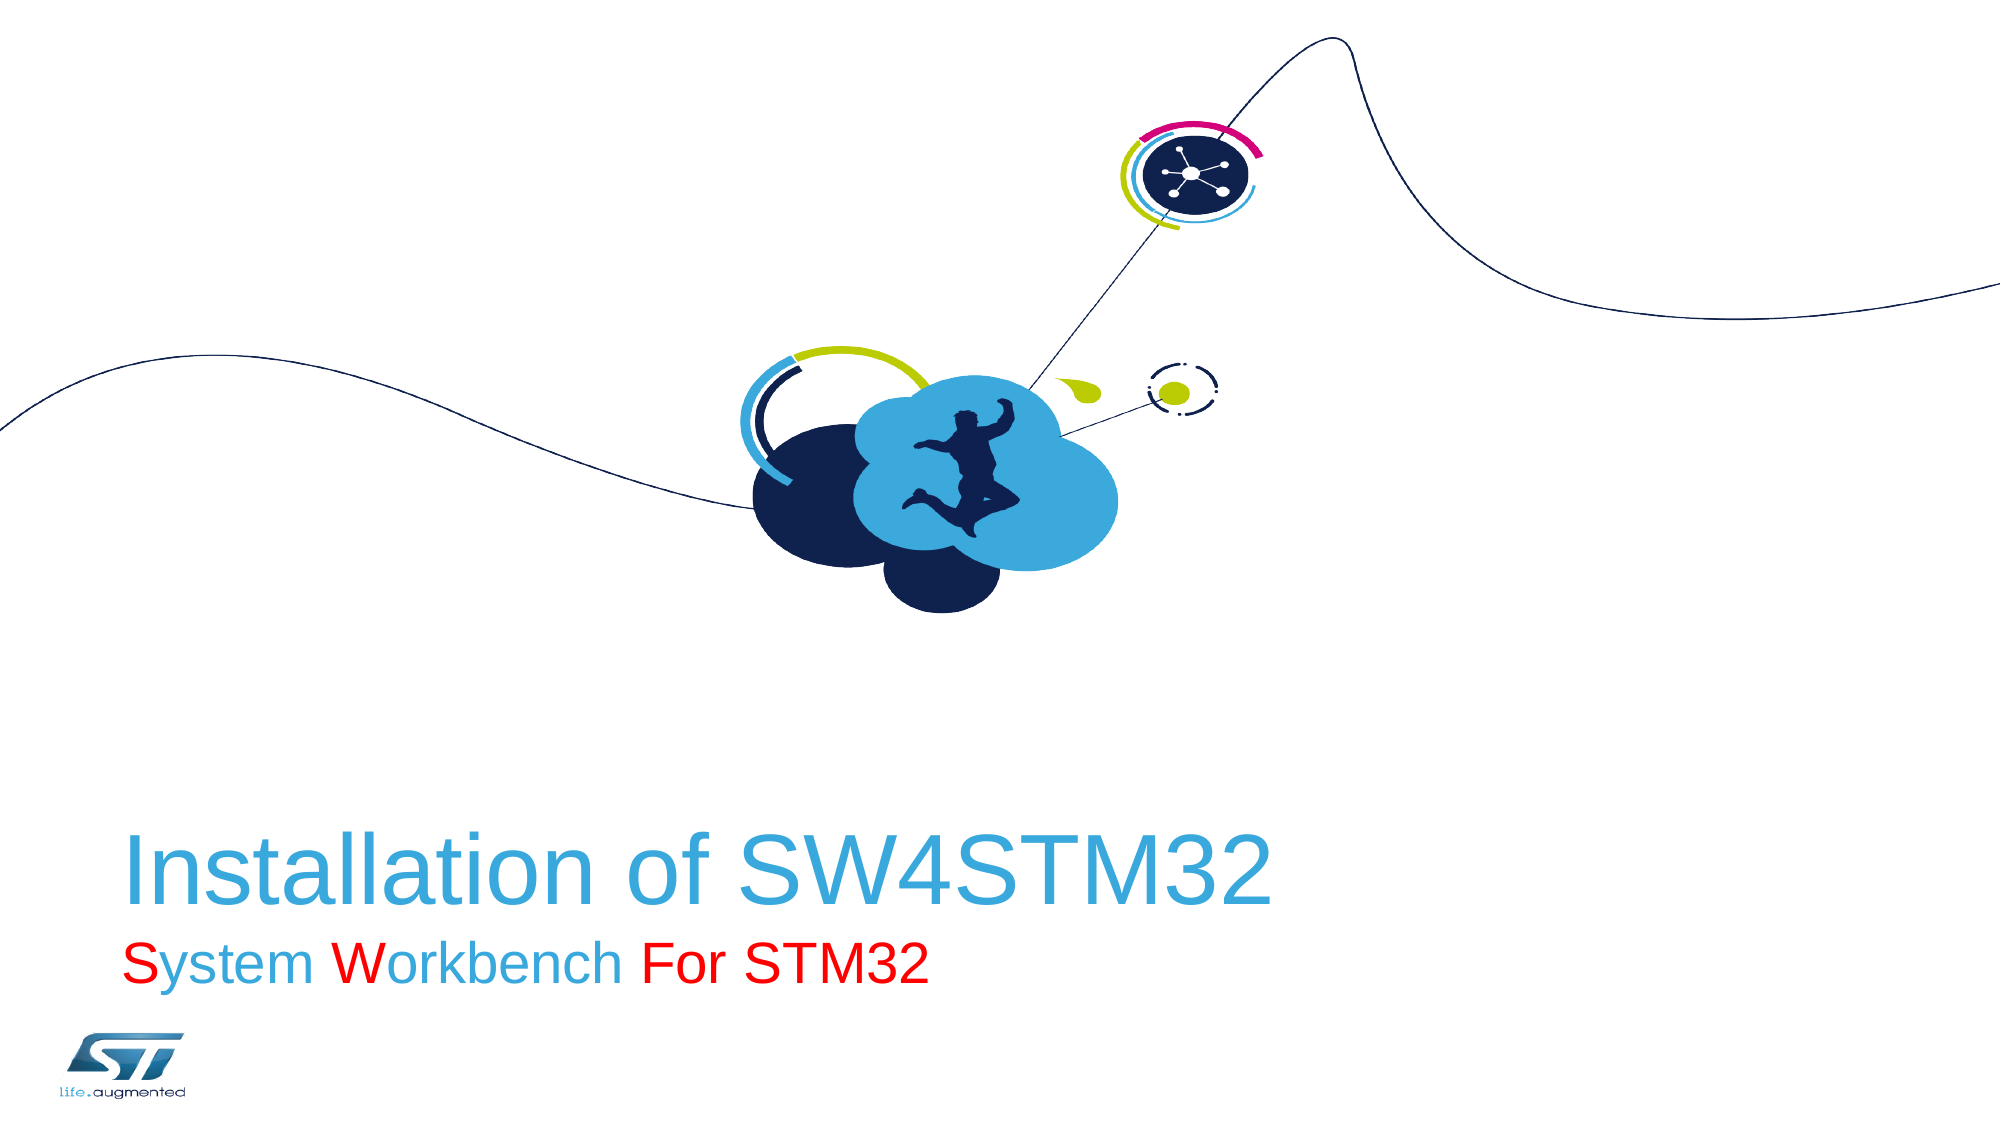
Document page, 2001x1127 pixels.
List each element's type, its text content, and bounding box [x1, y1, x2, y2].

picture [49, 1023, 196, 1105]
text_box Installation of SW4STM32 System Workbench For STM32 [118, 804, 1280, 996]
picture [0, 37, 2000, 679]
